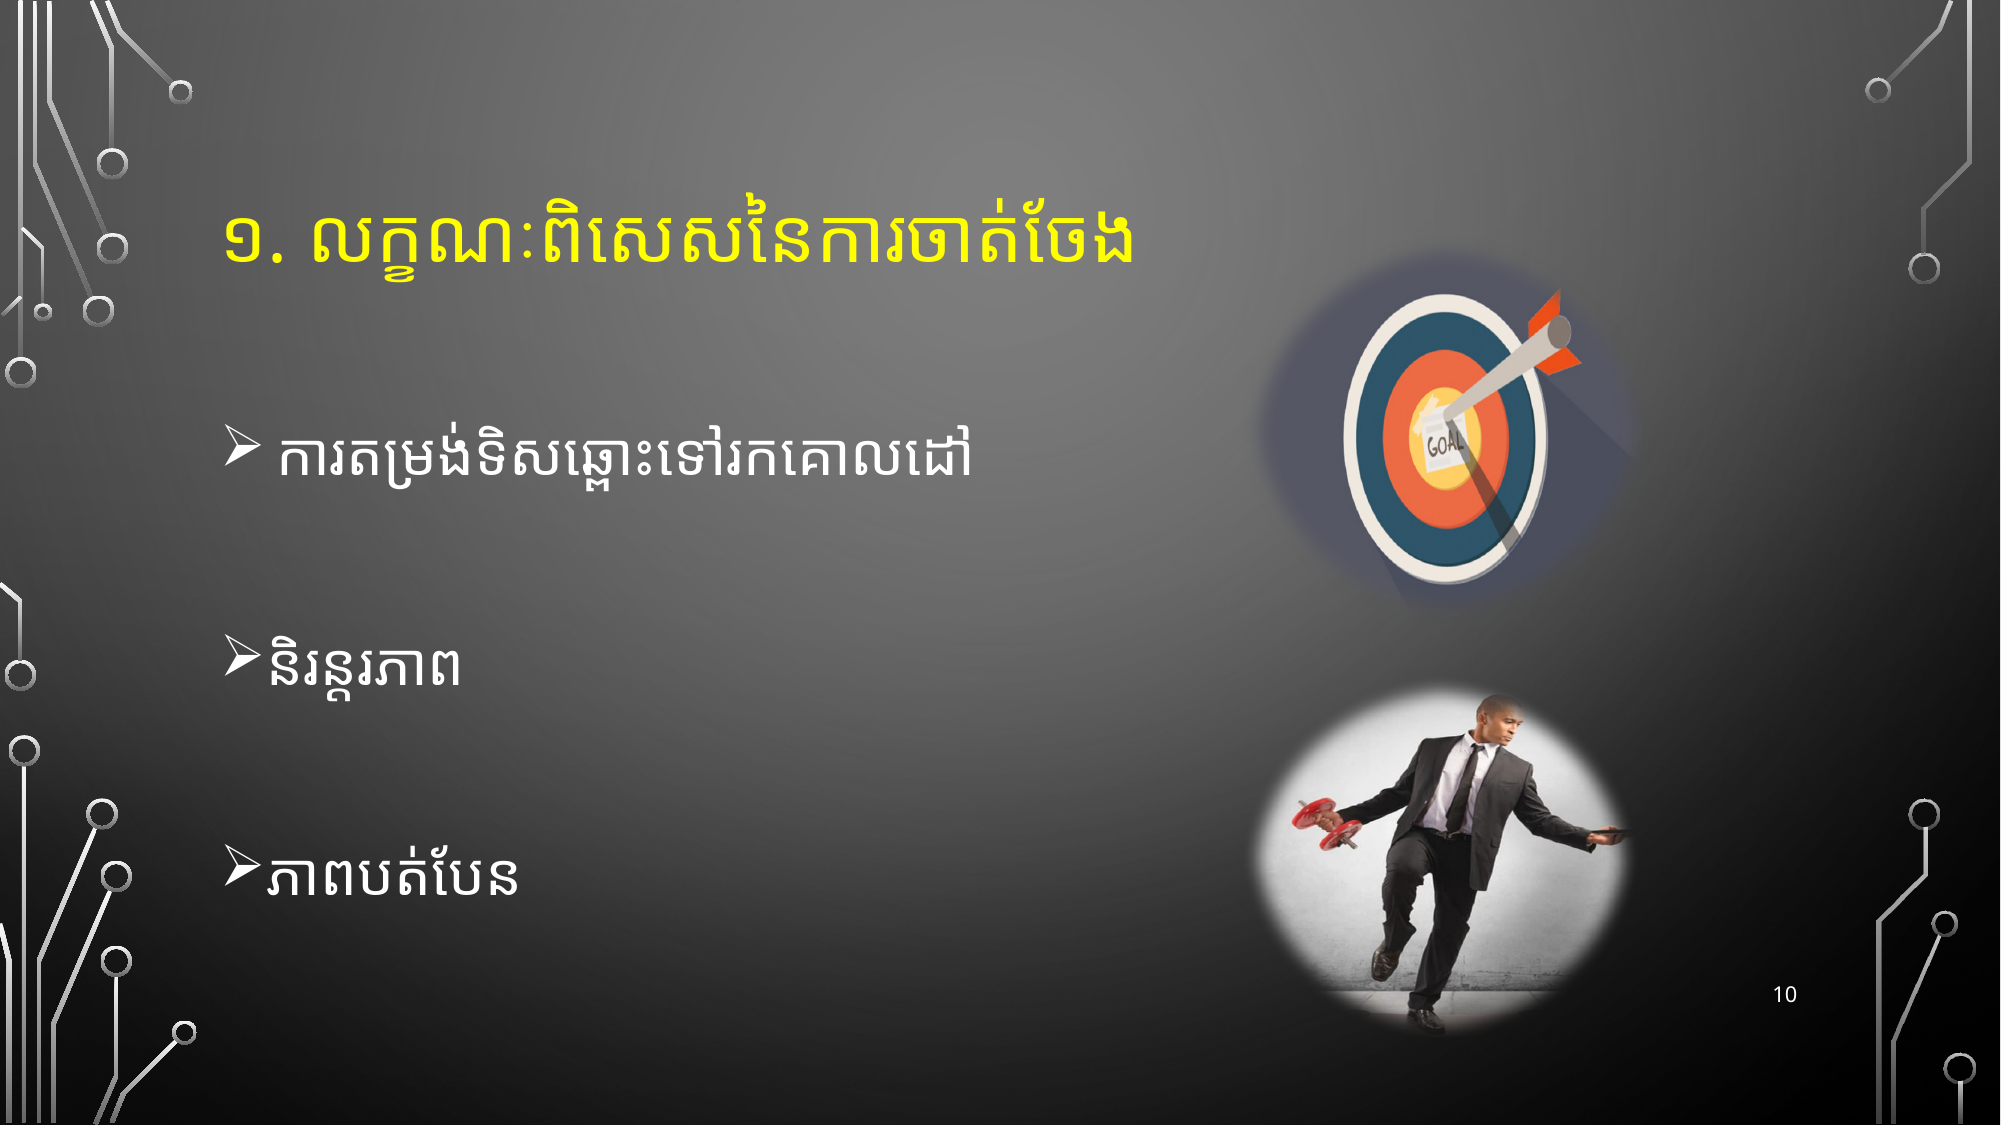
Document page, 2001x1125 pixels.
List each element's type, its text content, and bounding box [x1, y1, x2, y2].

picture [1240, 673, 1641, 1045]
text_box ១. លក្ខណៈពិសេសនៃការចាត់ចែង ការតម្រង់ទិសឆ្ពោះទៅរកគោលដៅ និរន្តរភាព ភាពបត់បែន [205, 0, 1595, 915]
picture [1240, 233, 1654, 626]
slide_number 10 [1685, 965, 1813, 1025]
